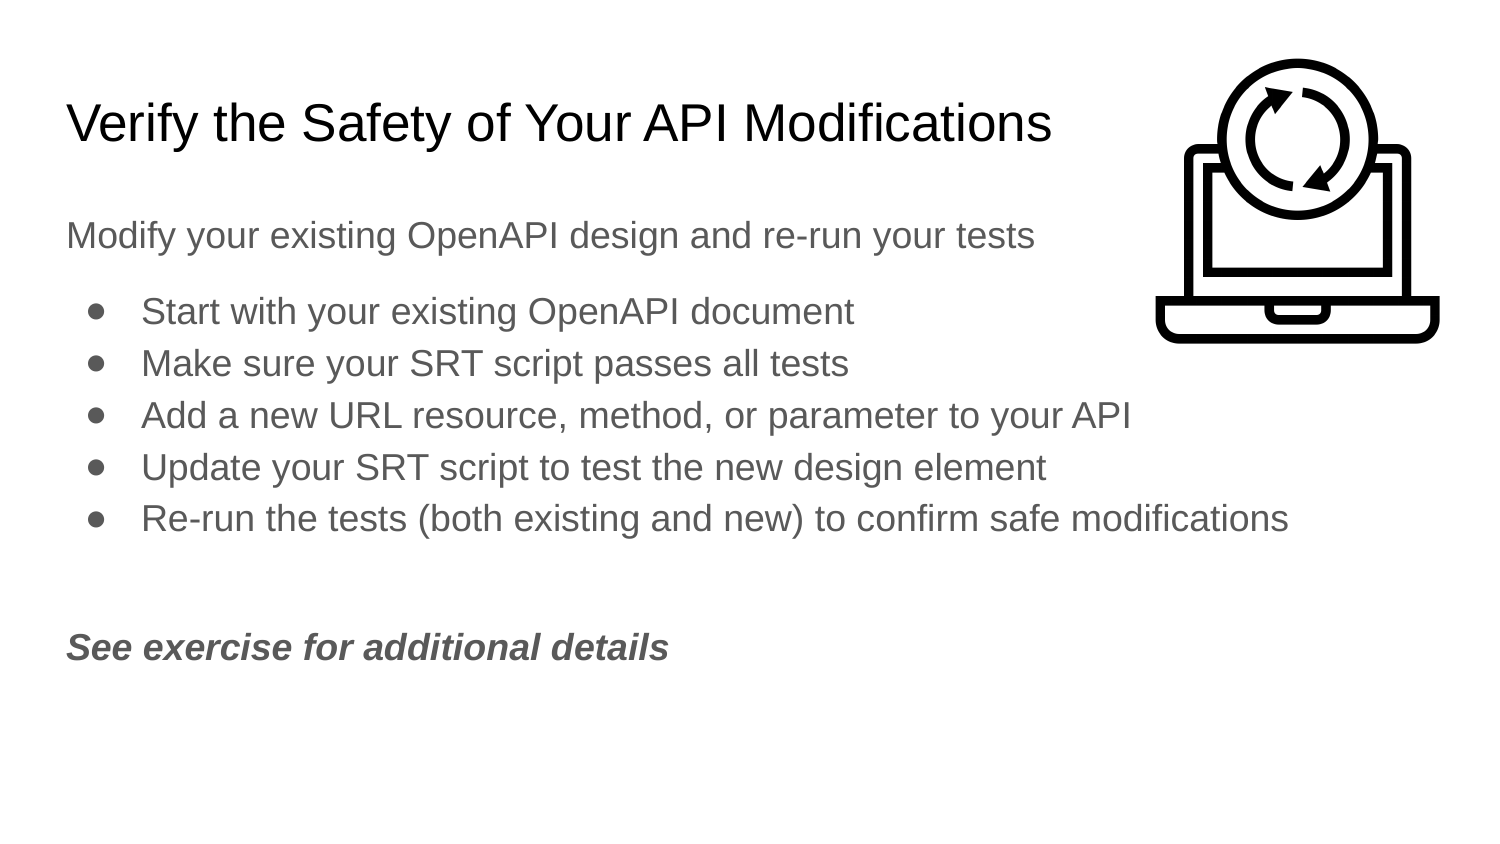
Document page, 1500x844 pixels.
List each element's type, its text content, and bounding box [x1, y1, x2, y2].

title Verify the Safety of Your API Modifications [51, 72, 1140, 167]
picture [1145, 49, 1450, 354]
list Modify your existing OpenAPI design and re-run your tests Start with your existing OpenAPI document Make sure your SRT script passes all tests Add a new URL resource, method, or parameter to your API Update your SRT script to test the new design element Re-run the tests (both existing and new) to confirm safe modifications See exercise for additional details [51, 189, 1449, 750]
